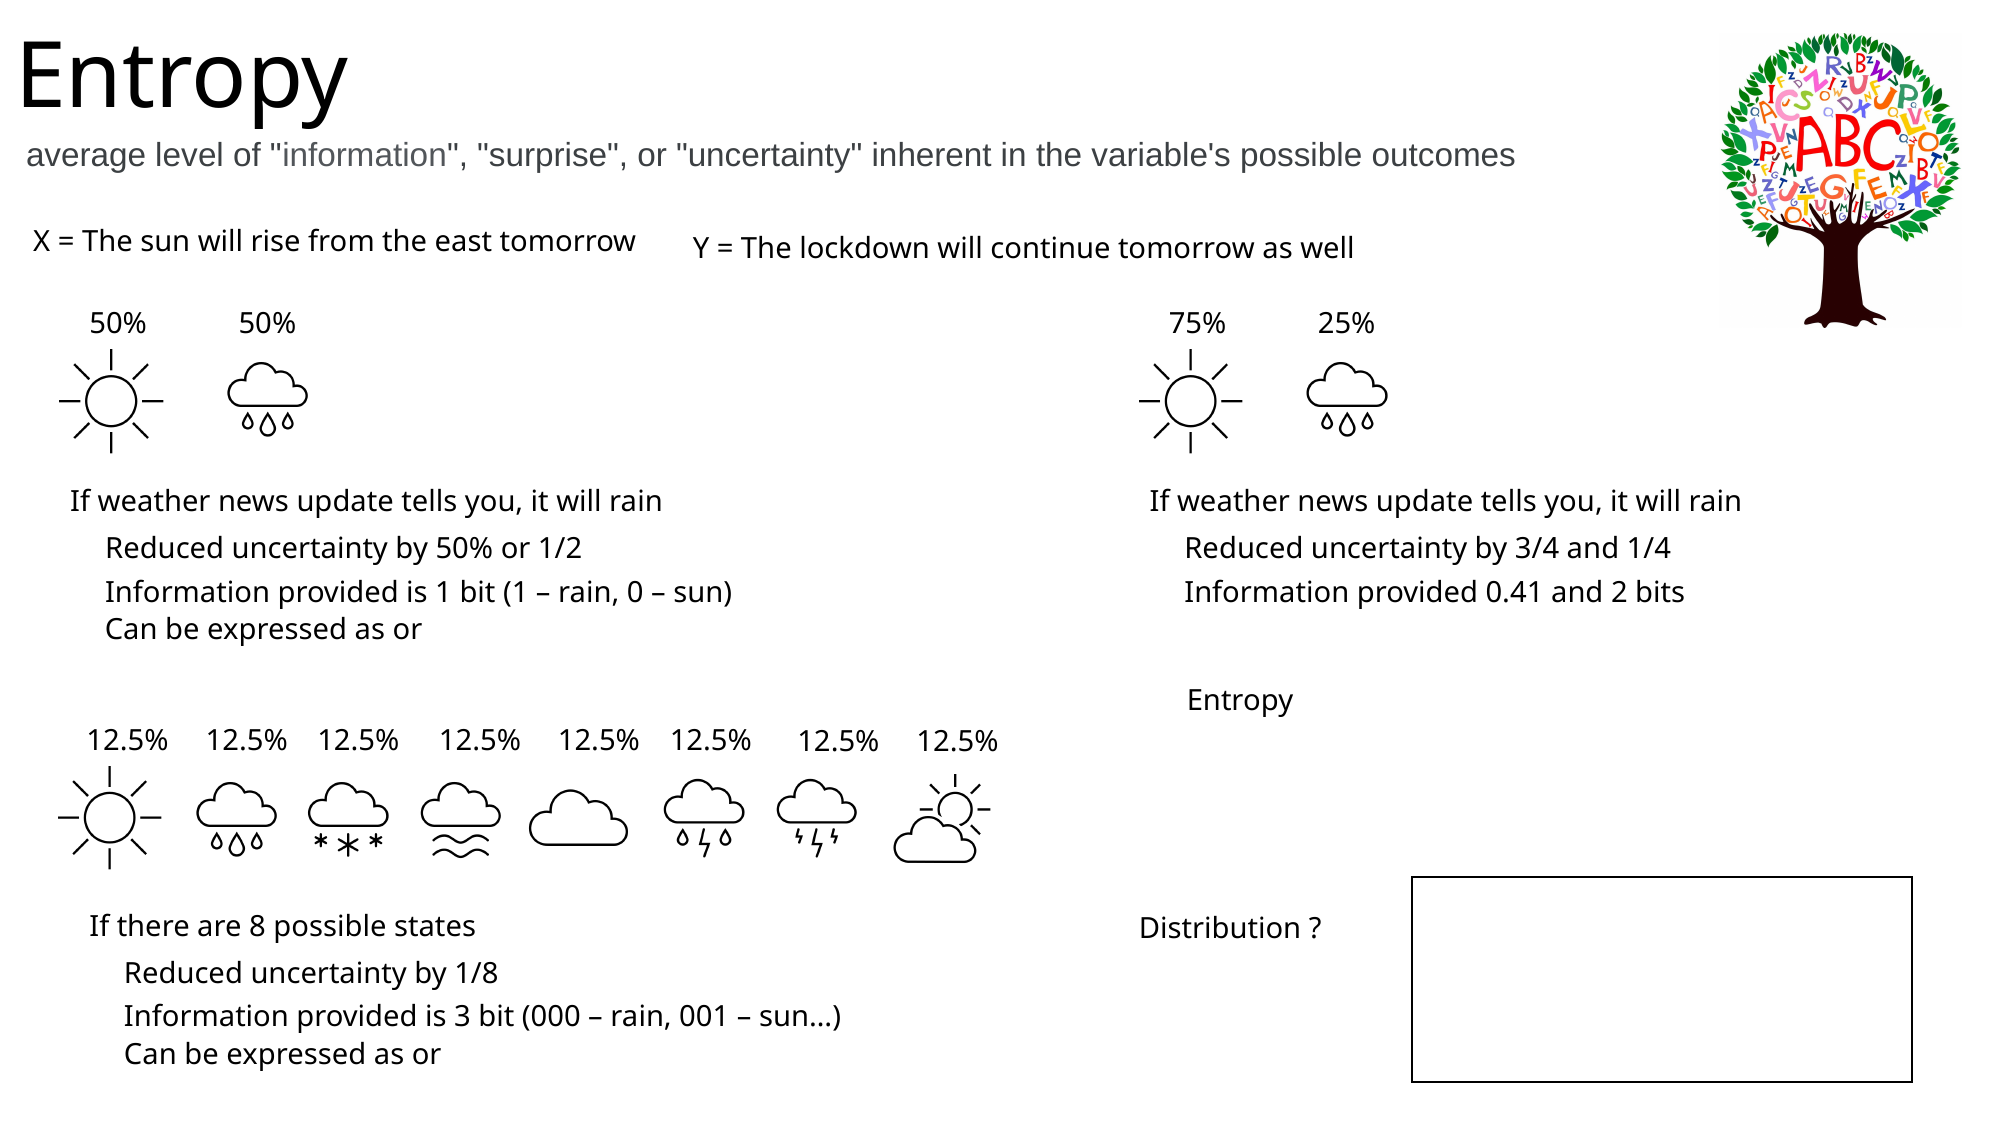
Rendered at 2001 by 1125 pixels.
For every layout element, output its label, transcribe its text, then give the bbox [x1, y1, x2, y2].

picture [1134, 344, 1247, 458]
text_box Y = The lockdown will continue tomorrow as well [678, 222, 1387, 272]
text_box Reduced uncertainty by 1/8 [109, 950, 711, 994]
title Entropy [0, 0, 2000, 157]
text_box Information provided 0.41 and 2 bits [1169, 569, 1830, 617]
text_box If there are 8 possible states [74, 903, 735, 951]
text_box 75% [1168, 304, 1227, 340]
text_box Reduced uncertainty by 50% or 1/2 [89, 526, 692, 569]
text_box Distribution ? [1124, 905, 1369, 952]
text_box Reduced uncertainty by 3/4 and 1/4 [1169, 526, 1772, 569]
text_box average level of "information", "surprise", or "uncertainty" inherent in the variable's possible outcomes [11, 125, 1534, 180]
text_box 12.5% [86, 720, 169, 756]
text_box 12.5% [797, 721, 880, 757]
picture [1290, 344, 1404, 458]
text_box Information provided is 1 bit (1 – rain, 0 – sun) [89, 569, 750, 617]
text_box 25% [1317, 304, 1376, 340]
list X = The sun will rise from the east tomorrow [18, 219, 679, 872]
text_box [1411, 876, 1913, 1083]
picture [522, 761, 635, 874]
text_box If weather news update tells you, it will rain [55, 479, 716, 526]
text_box 12.5% [205, 720, 288, 756]
text_box Information provided is 3 bit (000 – rain, 001 – sun…) [109, 994, 897, 1041]
picture [180, 764, 517, 878]
text_box 12.5% [558, 721, 641, 757]
picture [211, 344, 324, 458]
picture [887, 761, 1000, 874]
text_box 12.5% [669, 721, 752, 757]
text_box 50% [238, 304, 297, 340]
text_box 12.5% [317, 720, 400, 756]
text_box If weather news update tells you, it will rain [1134, 479, 1795, 526]
picture [647, 761, 873, 874]
picture [53, 761, 166, 874]
text_box 12.5% [438, 721, 522, 757]
picture [1719, 33, 1962, 328]
picture [54, 344, 168, 458]
text_box 12.5% [916, 721, 999, 757]
text_box 50% [89, 304, 148, 340]
